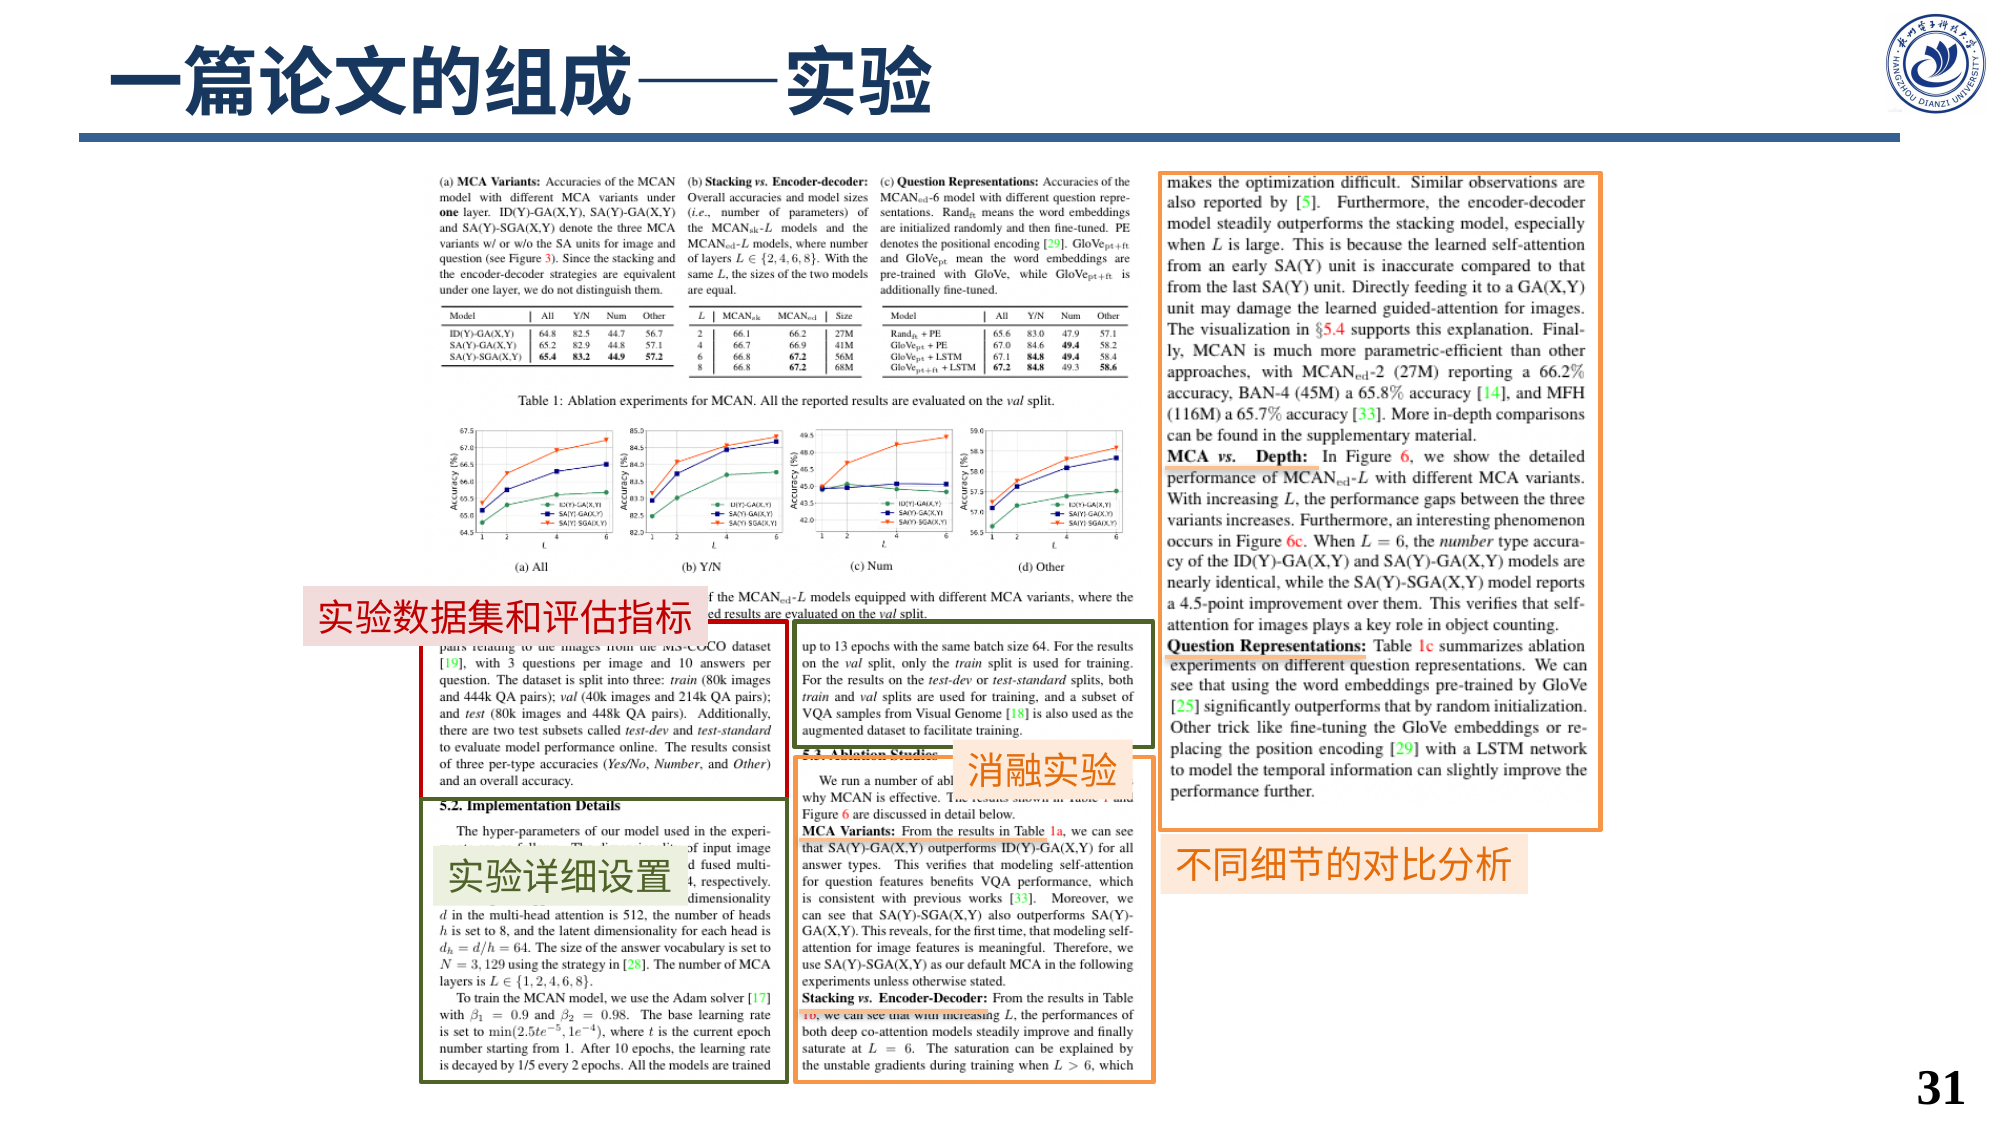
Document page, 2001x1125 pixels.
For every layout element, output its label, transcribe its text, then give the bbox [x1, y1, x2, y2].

slide_number 31 [1531, 1046, 1982, 1107]
title 一篇论文的组成——实验 [0, 33, 2000, 126]
picture [1885, 13, 1987, 33]
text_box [302, 172, 1601, 1083]
